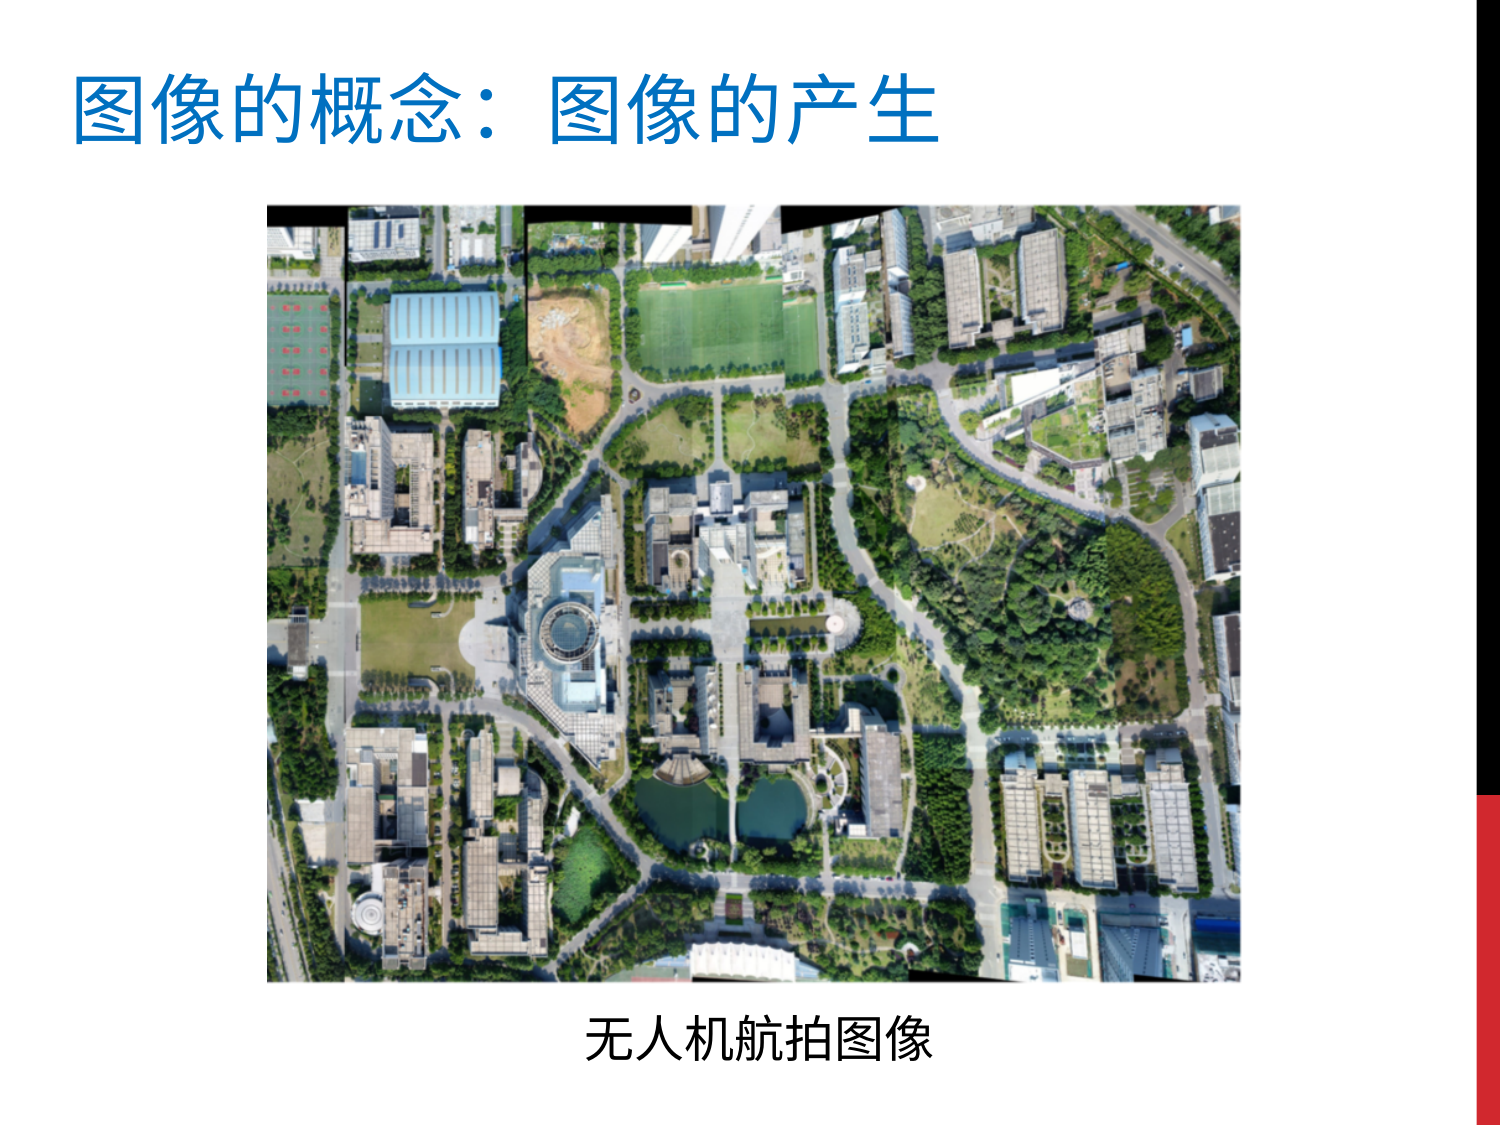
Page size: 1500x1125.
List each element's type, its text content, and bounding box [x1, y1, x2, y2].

text_box 图像的概念：图像的产生 [55, 53, 1472, 229]
picture [266, 202, 1245, 987]
text_box 无人机航拍图像 [570, 1000, 967, 1076]
